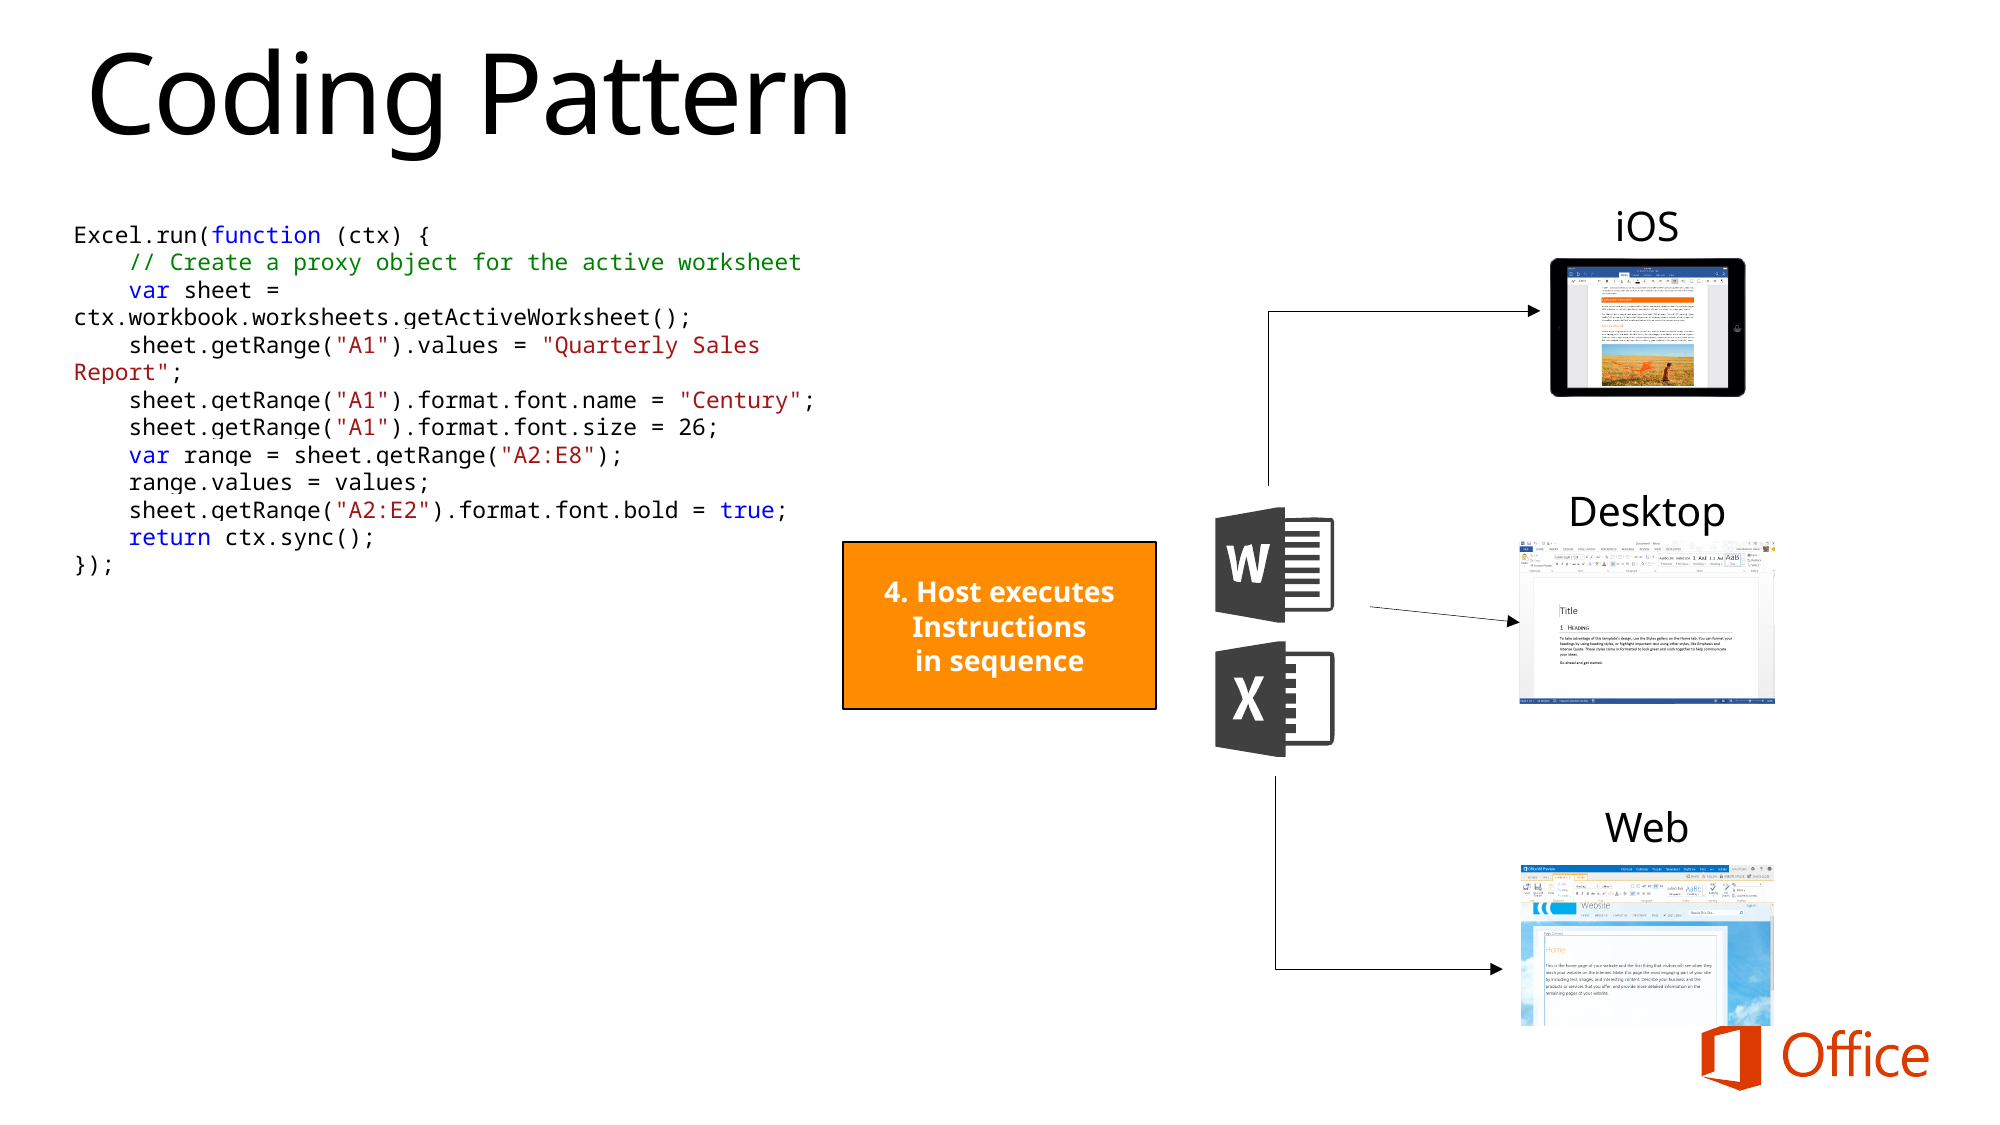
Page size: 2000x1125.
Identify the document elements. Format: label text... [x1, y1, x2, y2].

title Coding Pattern [85, 37, 1914, 161]
text_box 4. Host executes Instructions in sequence [842, 541, 1157, 710]
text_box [1215, 193, 1776, 1026]
text_box Excel.run(function (ctx) { // Create a proxy object for the active worksheet var sheet = ctx.workbook.worksheets.getActiveWorksheet(); sheet.getRange("A1").values = "Quarterly Sales Report"; sheet.getRange("A1").format.font.name = "Century"; sheet.getRange("A1").format.font.size = 26; var range = sheet.getRange("A2:E8"); range.values = values; sheet.getRange("A2:E2").format.font.bold = true; return ctx.sync(); }); [73, 220, 870, 578]
picture [1670, 987, 1960, 1122]
